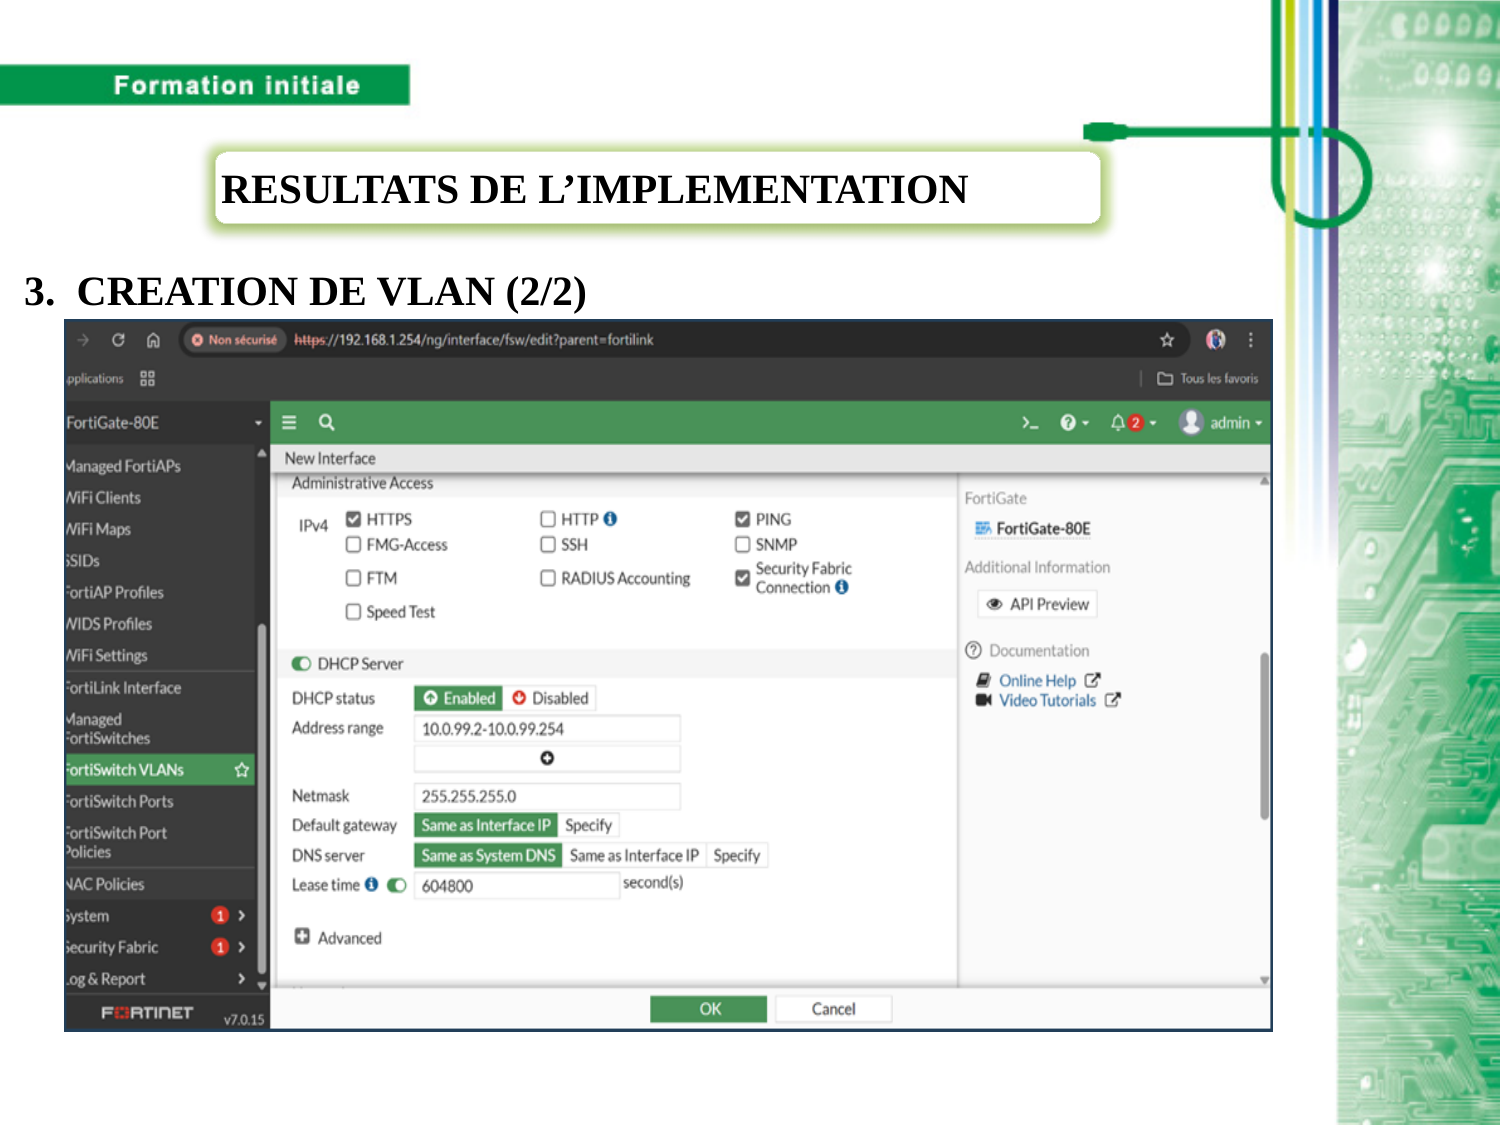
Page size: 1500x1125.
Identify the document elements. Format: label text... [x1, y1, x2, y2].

picture [0, 0, 1500, 1125]
text_box [64, 160, 1273, 269]
text_box RESULTATS DE L’IMPLEMENTATION [206, 154, 1110, 220]
list 3. CREATION DE VLAN (2/2) [0, 256, 1247, 1107]
text_box [218, 220, 1098, 224]
